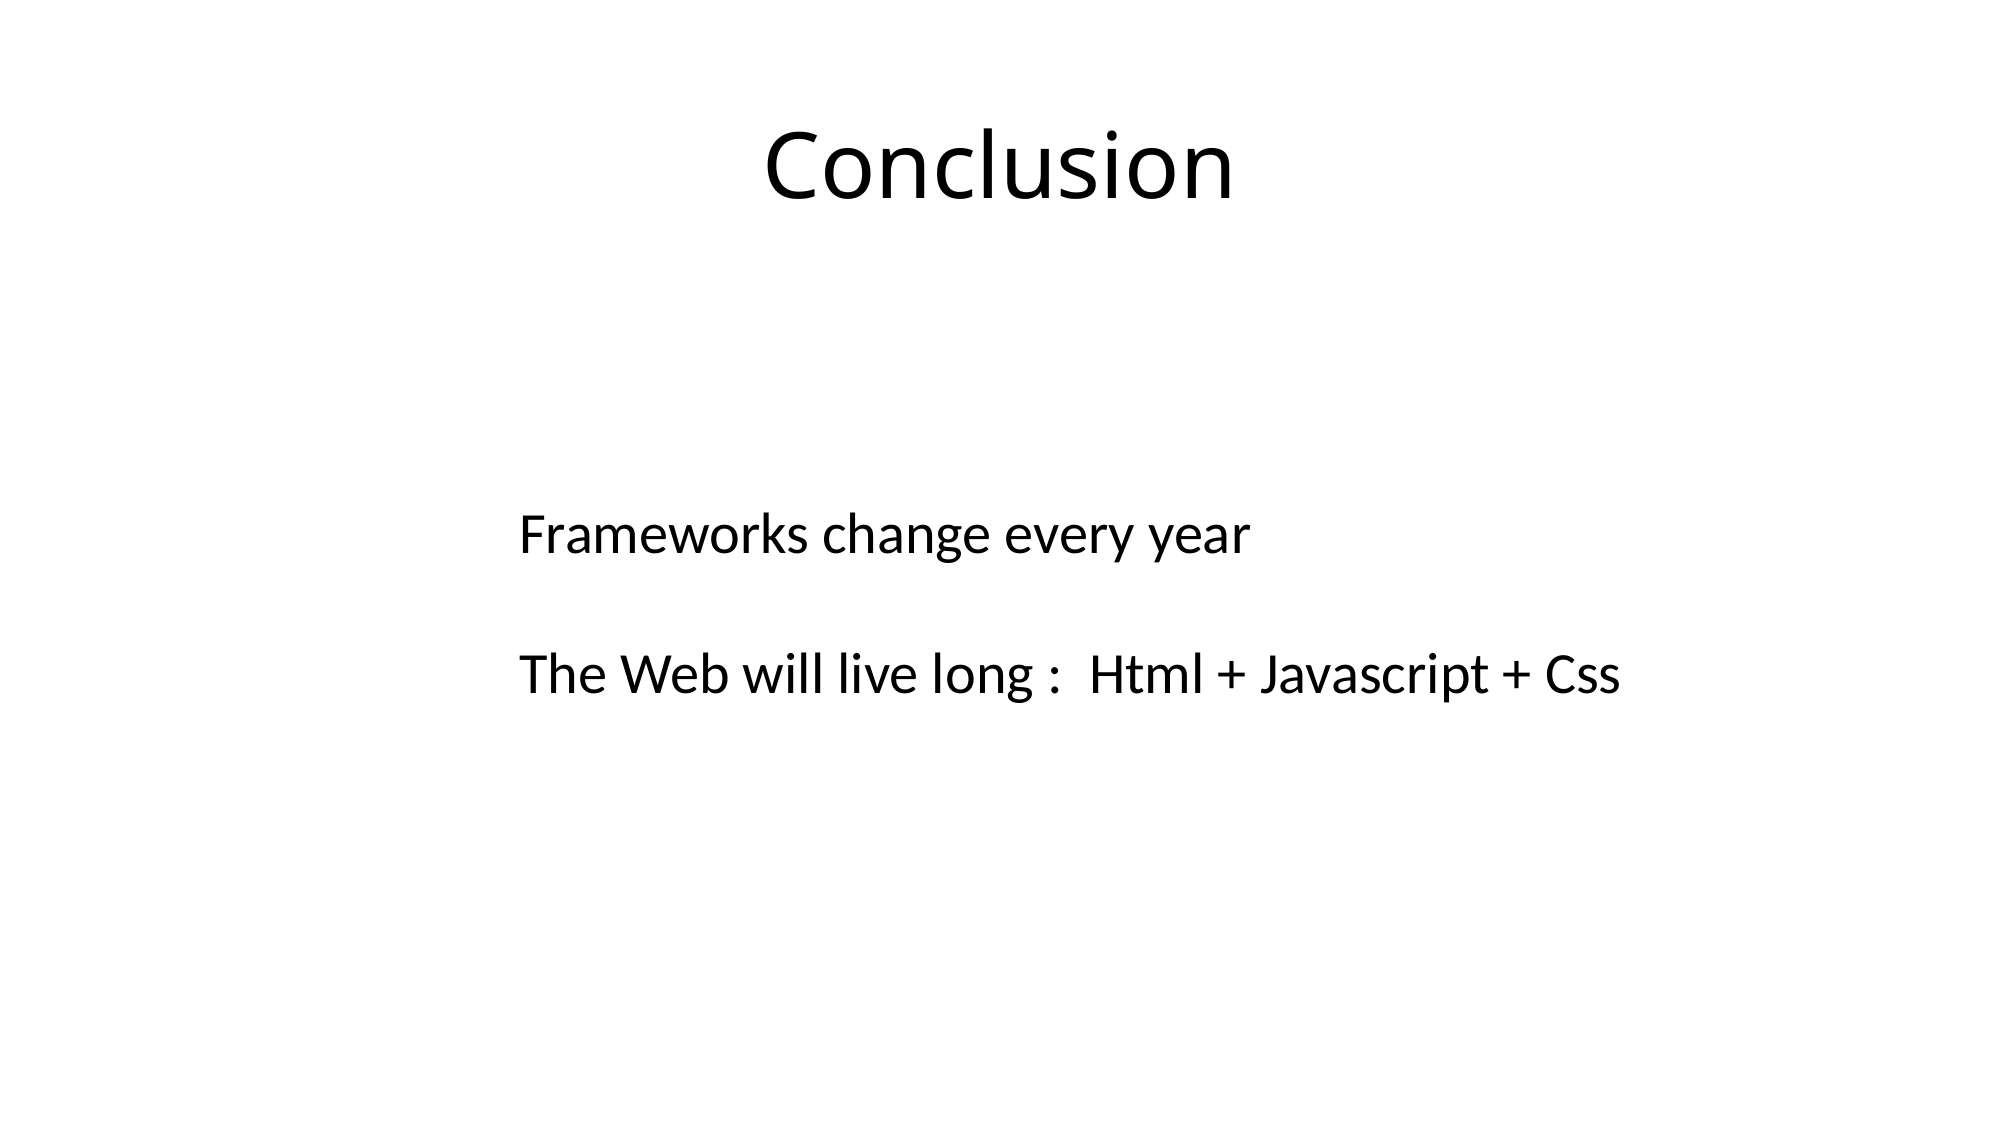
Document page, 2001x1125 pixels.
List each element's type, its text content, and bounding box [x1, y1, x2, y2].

title Conclusion [137, 59, 1863, 278]
text_box Frameworks change every year The Web will live long : Html + Javascript + Css [504, 487, 1638, 713]
